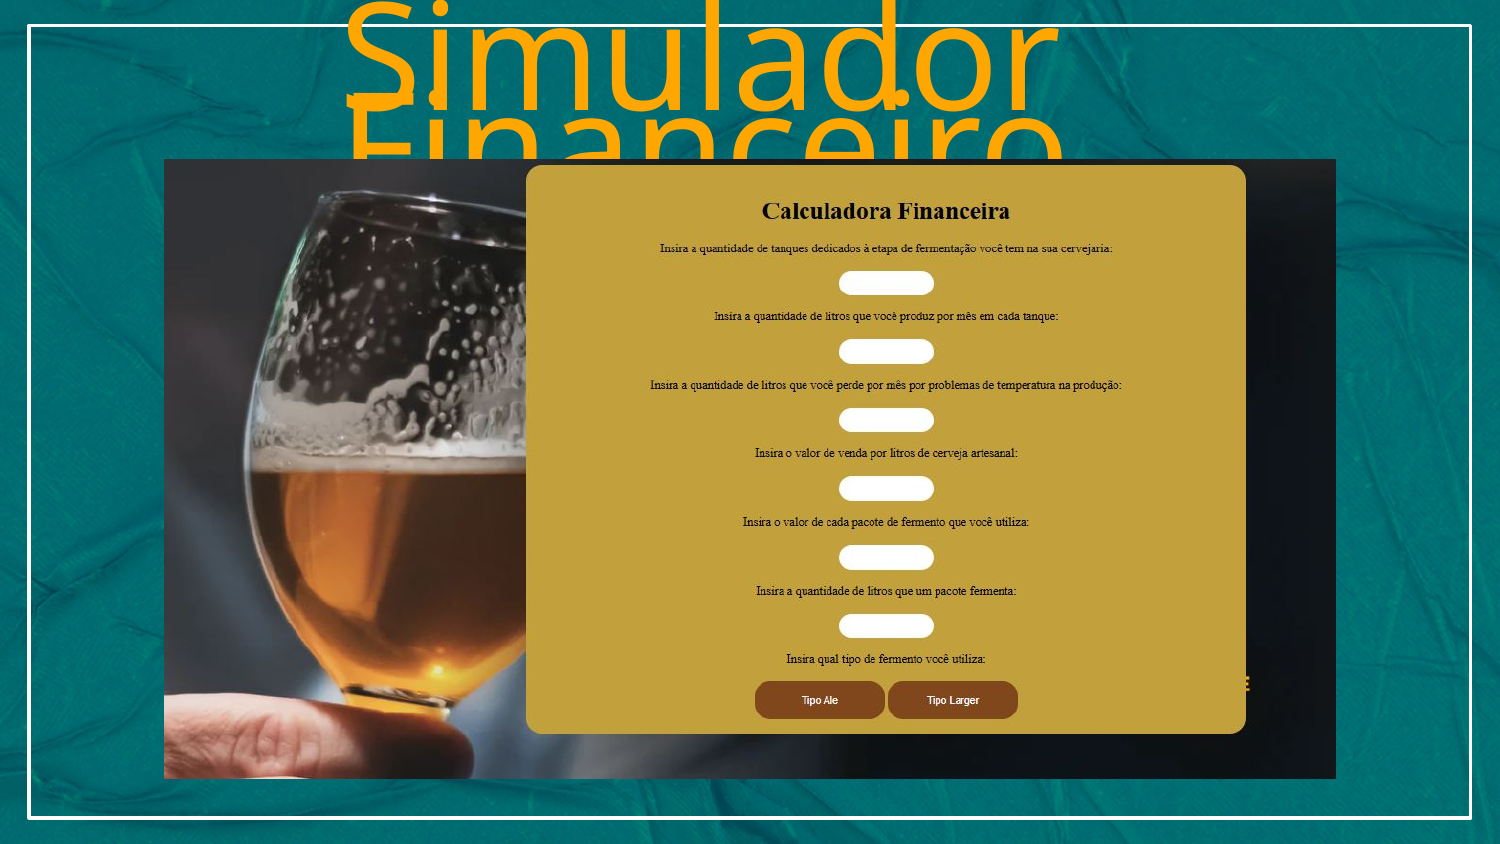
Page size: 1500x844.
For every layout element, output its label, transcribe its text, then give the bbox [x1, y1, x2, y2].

picture [0, 0, 1500, 844]
title Simulador Financeiro [324, 49, 1176, 157]
